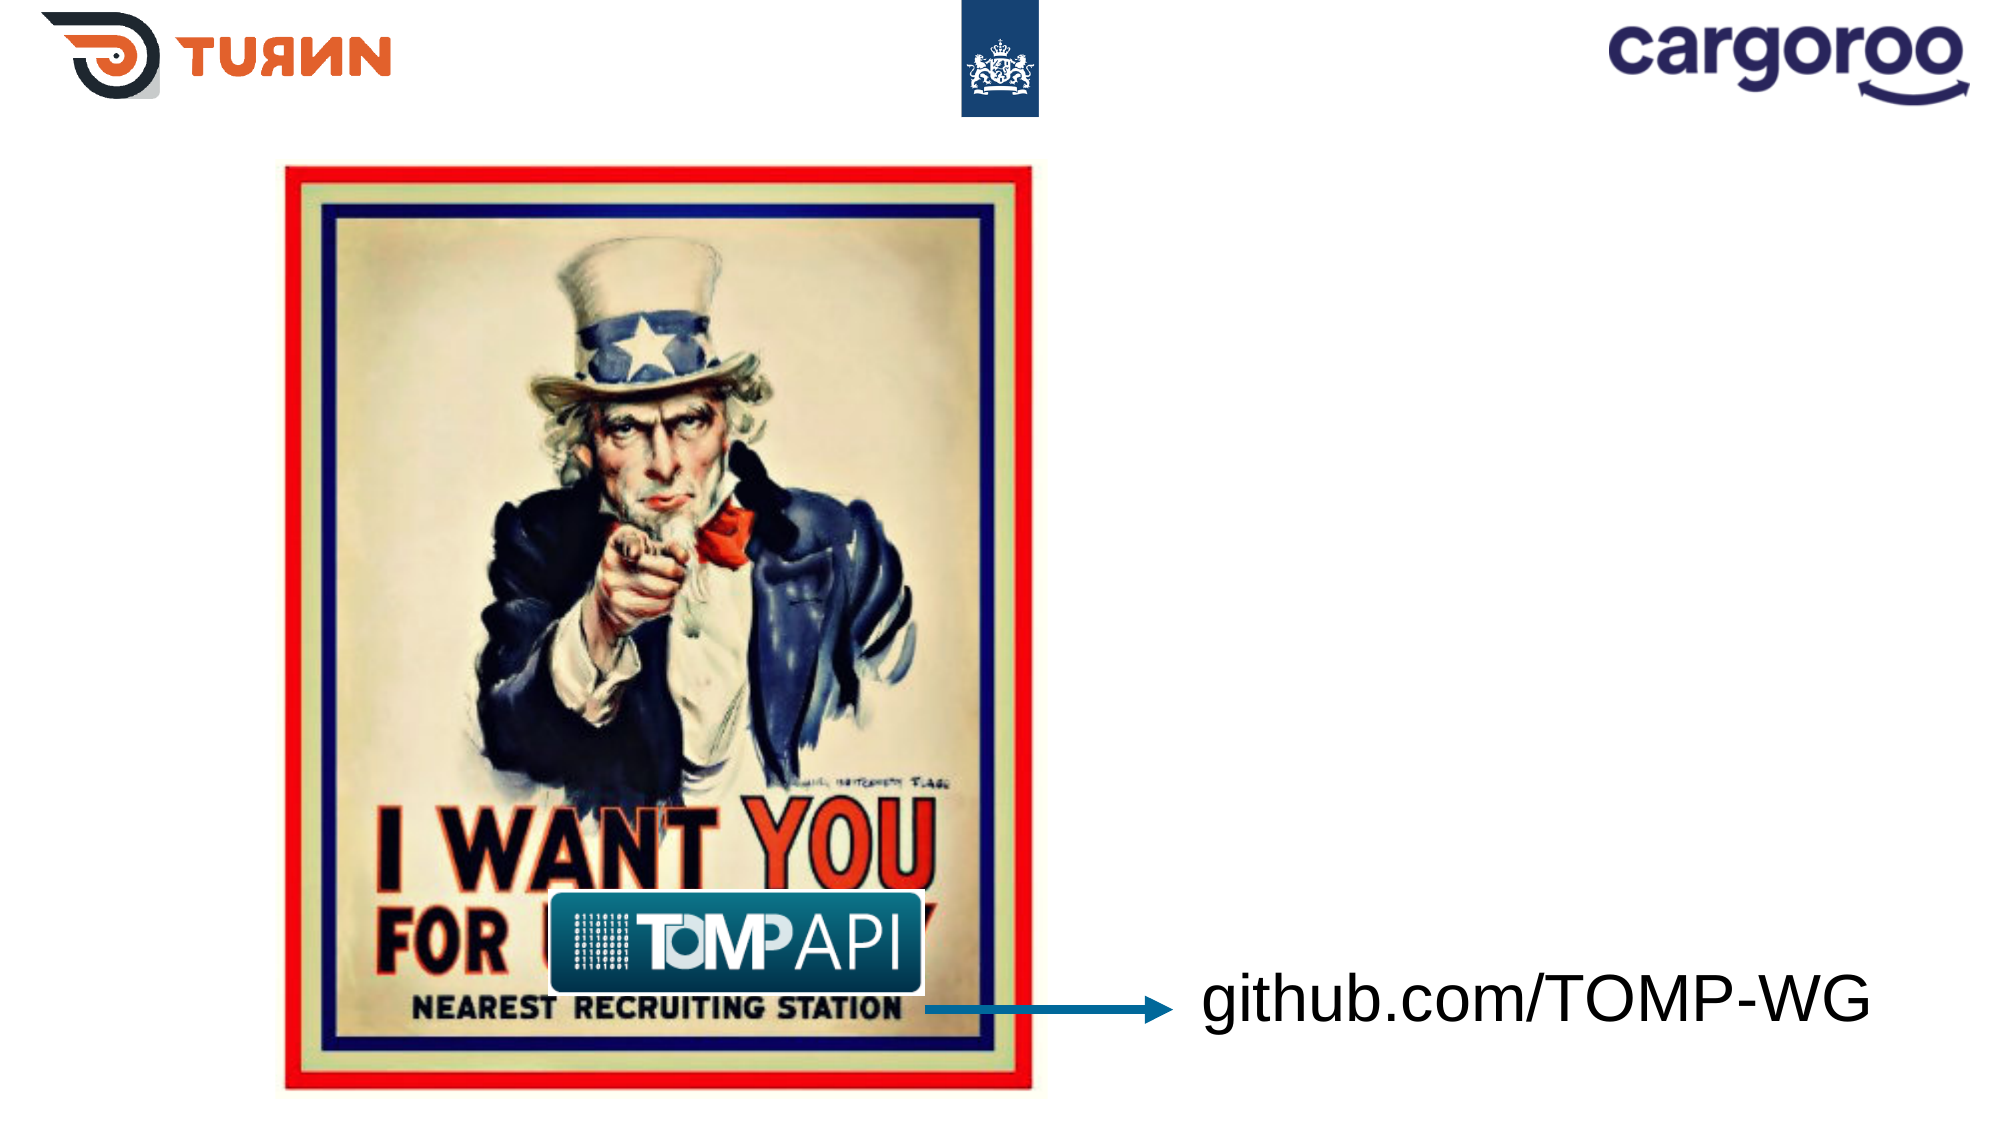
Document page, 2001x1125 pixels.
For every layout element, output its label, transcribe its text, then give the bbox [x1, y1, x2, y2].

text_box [275, 158, 1048, 1099]
picture [1608, 12, 1970, 122]
picture [924, 0, 1075, 166]
picture [40, 12, 392, 99]
text_box github.com/TOMP-WG [1186, 947, 1889, 1042]
